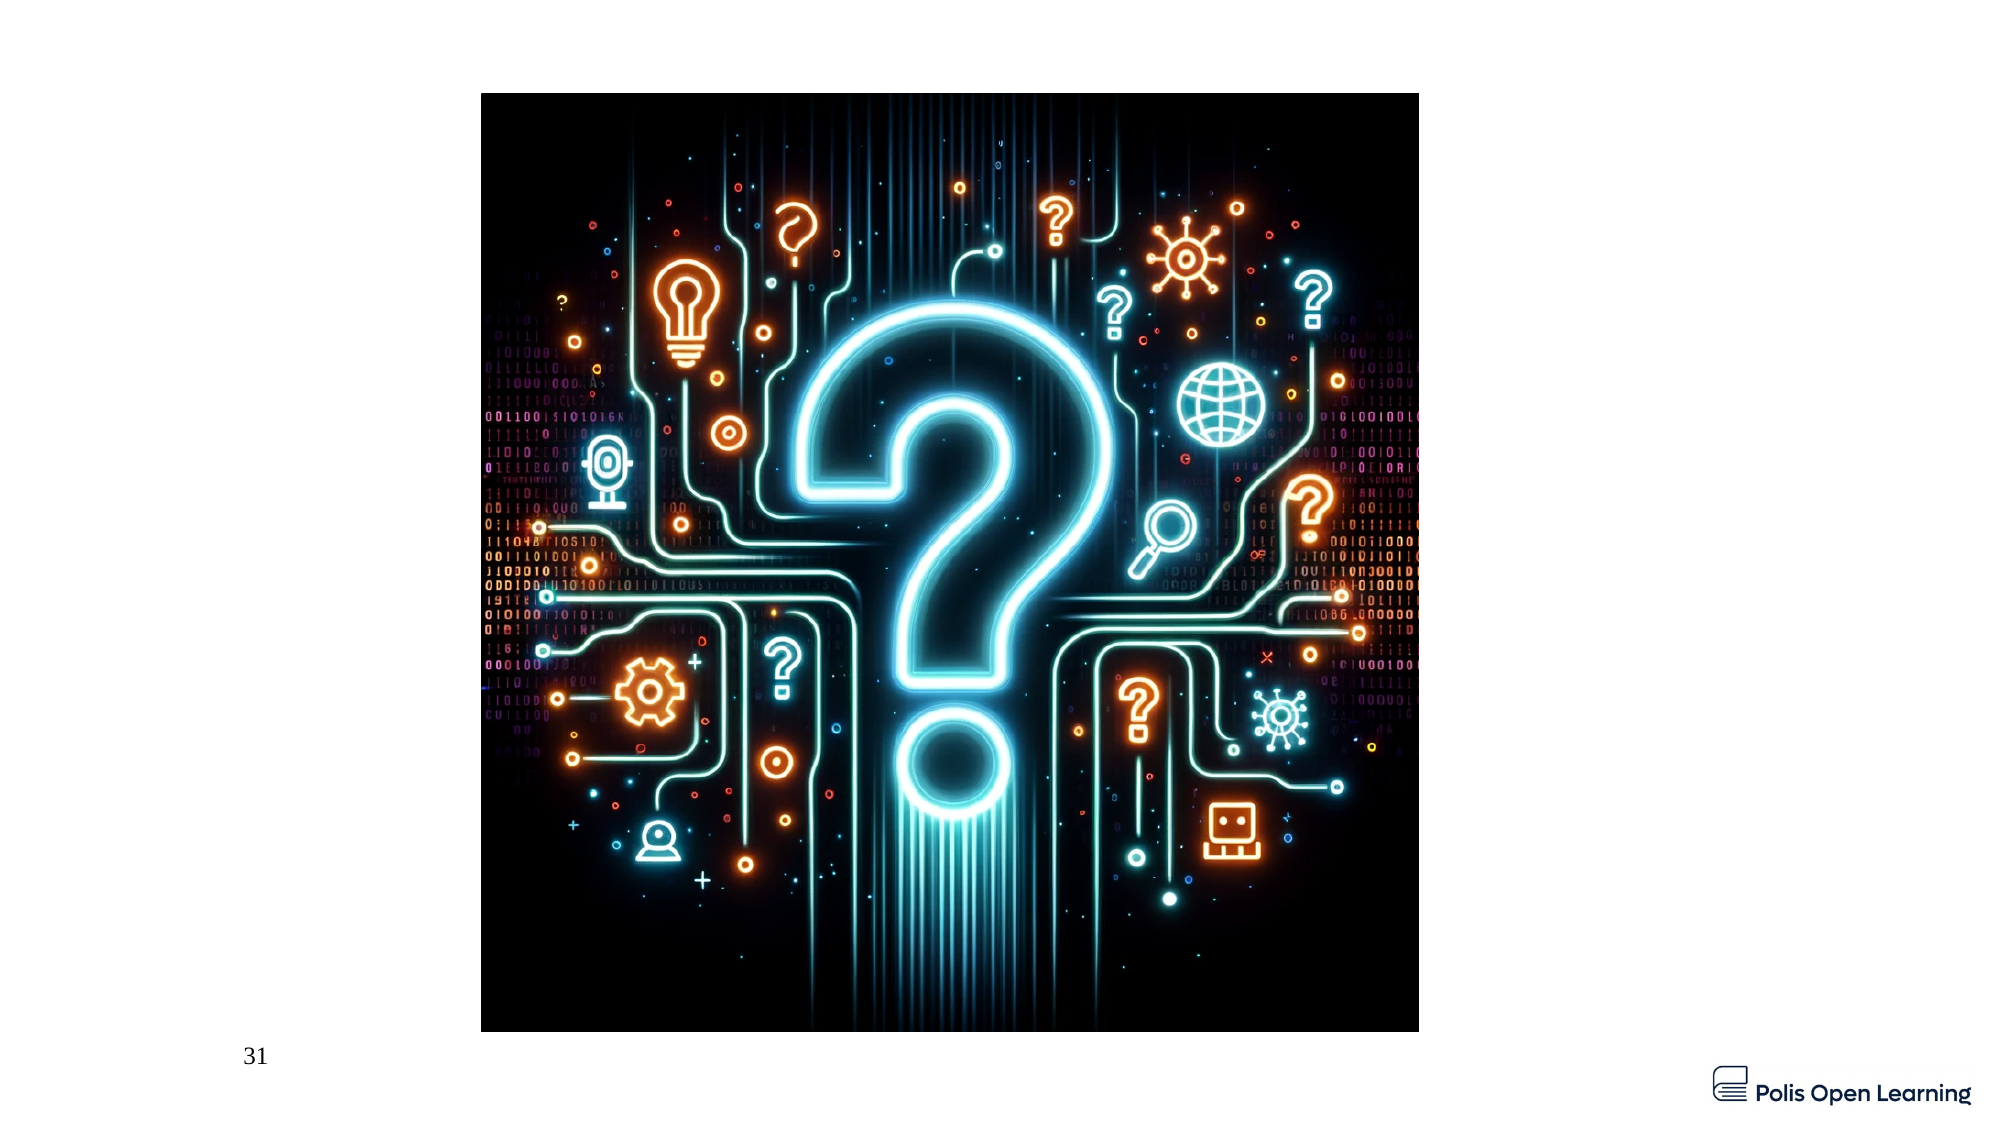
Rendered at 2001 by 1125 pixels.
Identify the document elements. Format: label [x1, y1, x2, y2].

picture [480, 93, 1420, 1032]
picture [1702, 1062, 1981, 1110]
